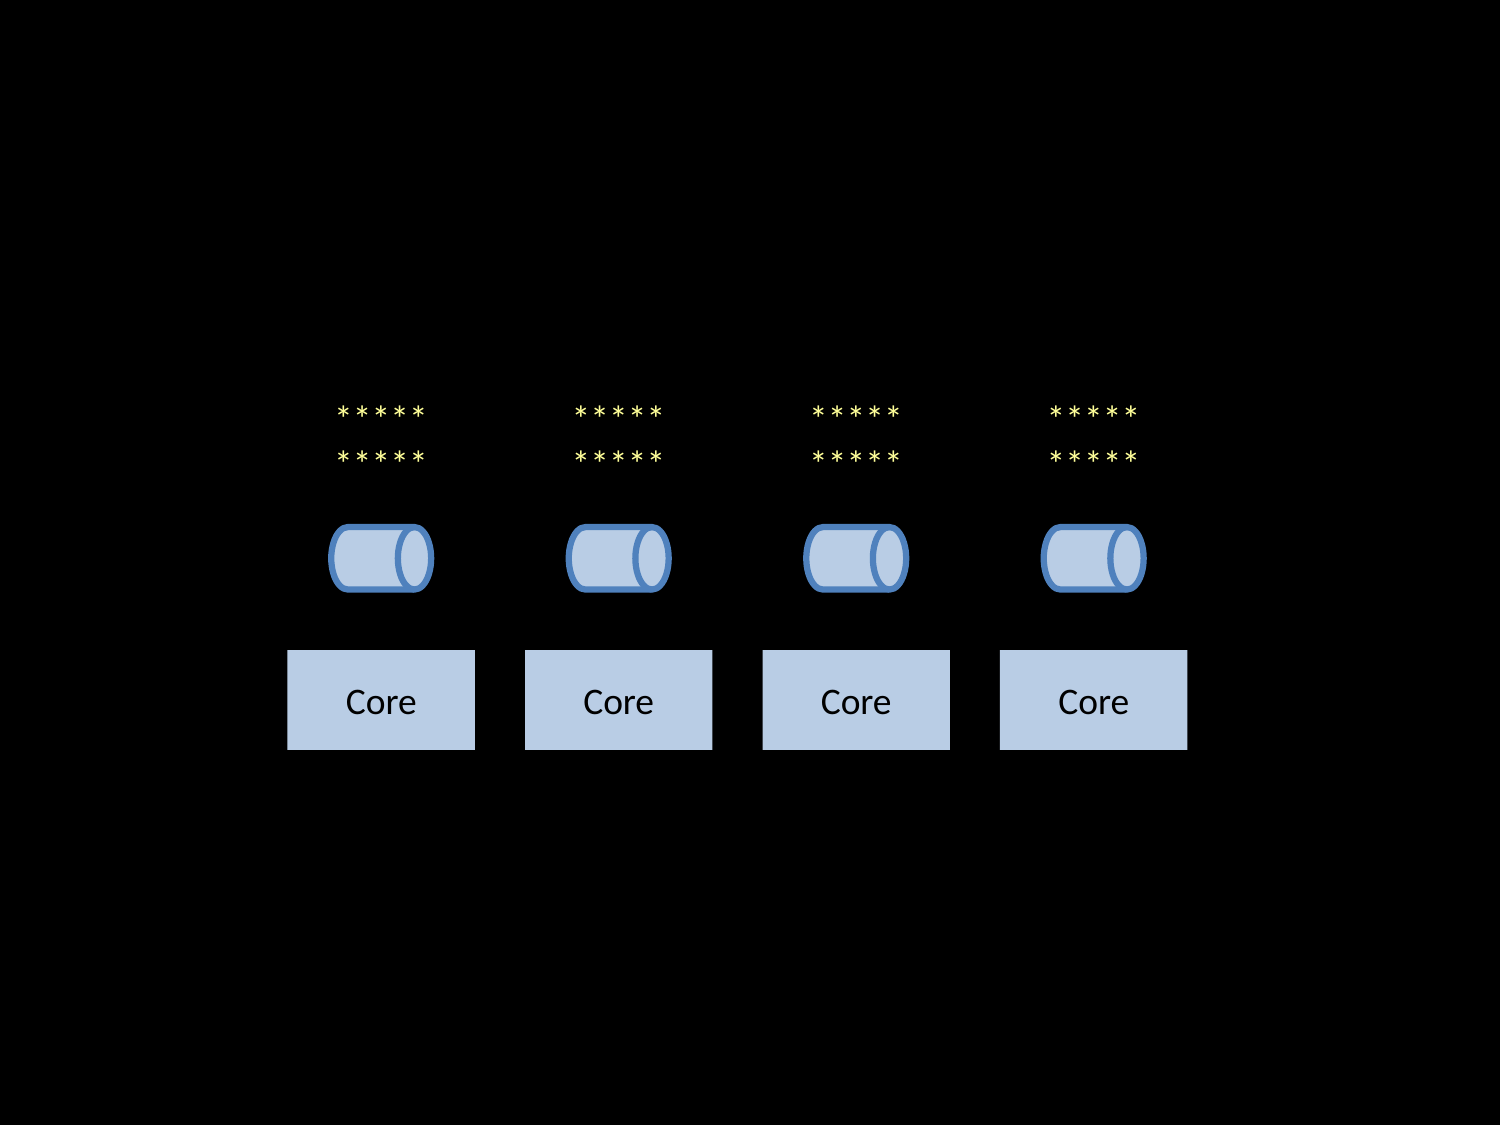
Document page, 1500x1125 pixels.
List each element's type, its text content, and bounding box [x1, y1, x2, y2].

text_box ***** ***** [794, 387, 918, 493]
text_box [804, 524, 909, 592]
text_box ***** ***** [1031, 387, 1156, 493]
text_box Core [998, 648, 1190, 752]
text_box [566, 524, 671, 592]
text_box [1041, 524, 1146, 592]
text_box Core [523, 648, 715, 752]
text_box ***** ***** [556, 387, 681, 493]
text_box Core [760, 648, 952, 752]
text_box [287, 387, 476, 751]
